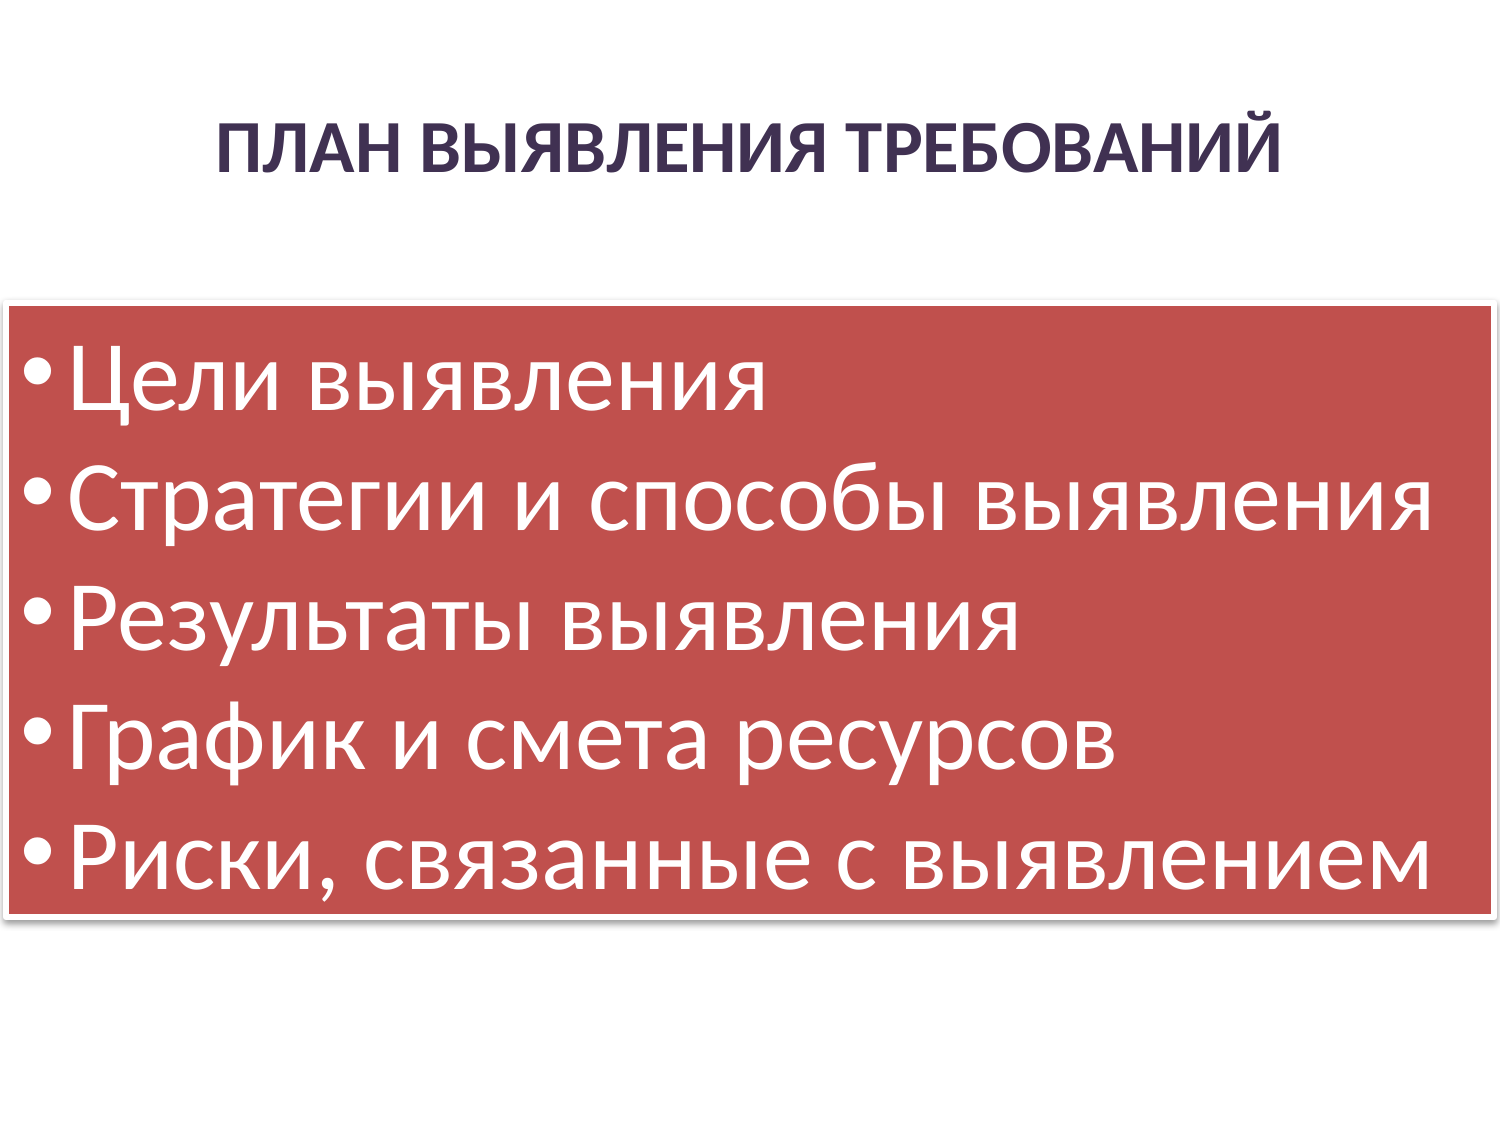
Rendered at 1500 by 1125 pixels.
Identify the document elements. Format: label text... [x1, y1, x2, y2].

text_box ПЛАН ВЫЯВЛЕНИЯ ТРЕБОВАНИЙ [0, 89, 1500, 195]
text_box Цели выявления Стратегии и способы выявления Результаты выявления График и смета ресурсов Риски, связанные с выявлением [3, 300, 1497, 920]
